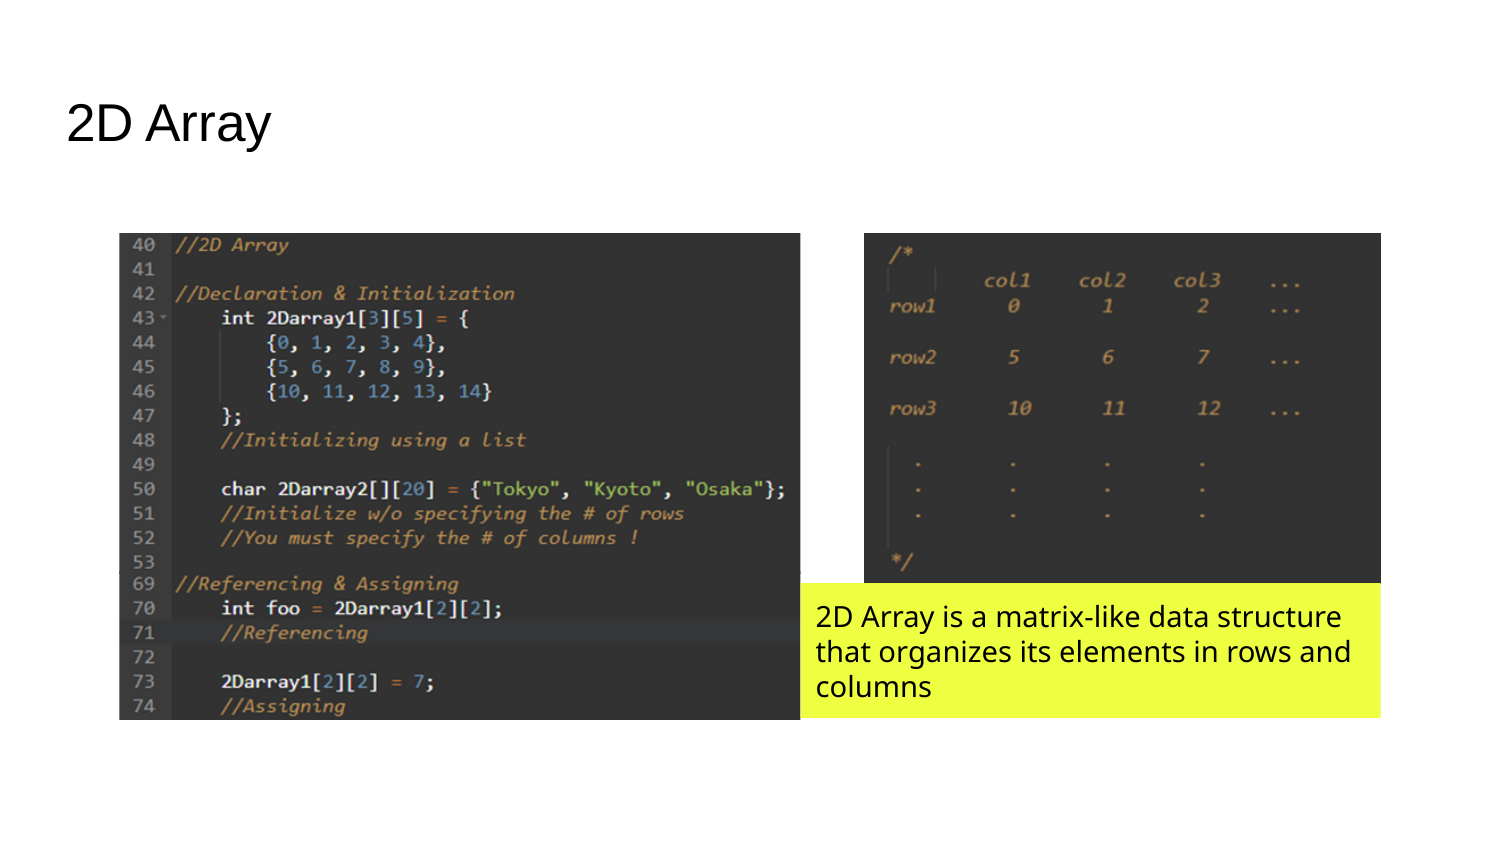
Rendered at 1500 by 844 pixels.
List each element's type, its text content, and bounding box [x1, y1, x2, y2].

picture [864, 233, 1381, 584]
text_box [119, 233, 801, 720]
text_box 2D Array is a matrix-like data structure that organizes its elements in rows and columns [805, 583, 1381, 718]
title 2D Array [51, 72, 1449, 167]
